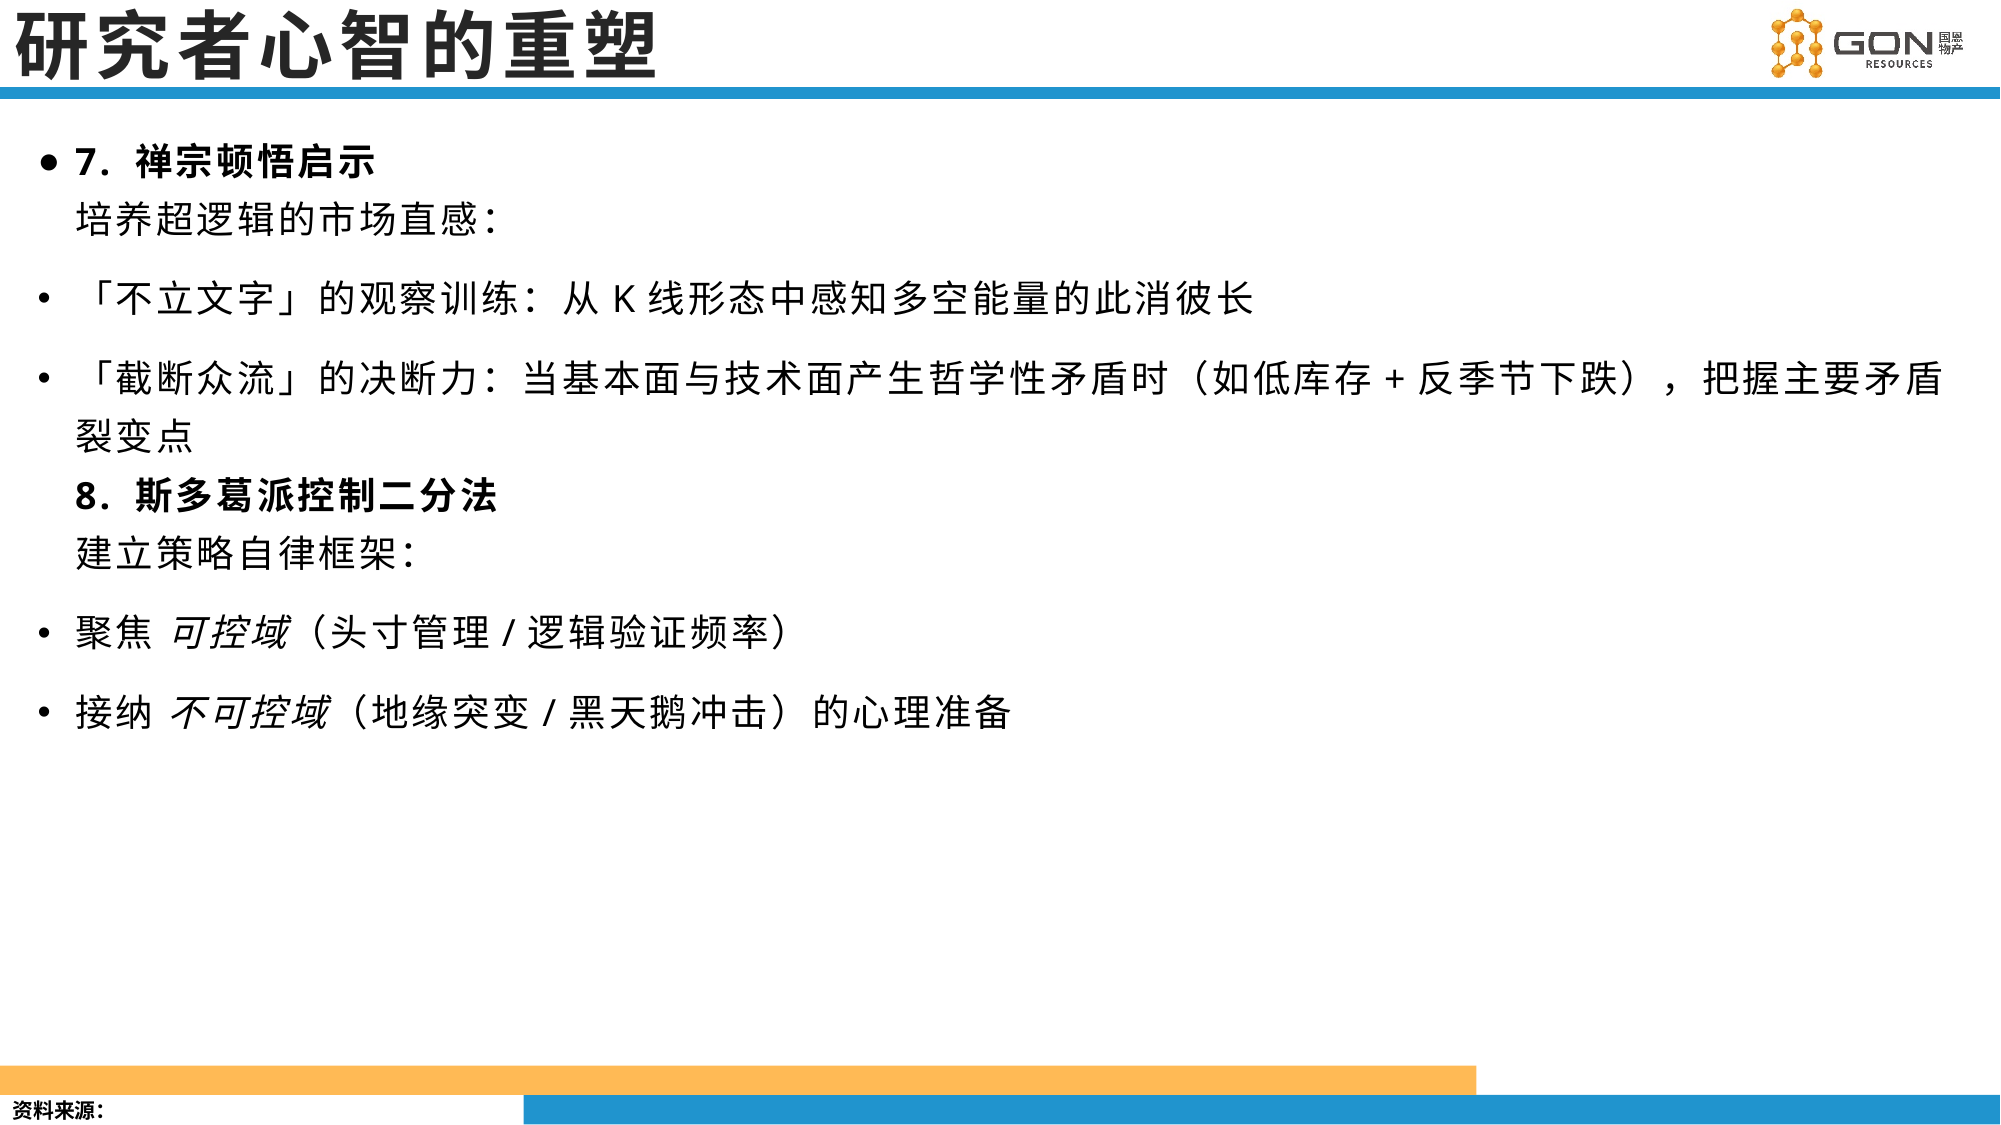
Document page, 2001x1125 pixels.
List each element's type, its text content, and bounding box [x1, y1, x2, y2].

list 7. 禅宗顿悟启示 培养超逻辑的市场直感： 「不立文字」的观察训练：从K线形态中感知多空能量的此消彼长 「截断众流」的决断力：当基本面与技术面产生哲学性矛盾时（如低库存+反季节下跌），把握主要矛盾裂变点 8. 斯多葛派控制二分法 建立策略自律框架： 聚焦 可控域（头寸管理/逻辑验证频率） 接纳 不可控域（地缘突变/黑天鹅冲击）的心理准备 [22, 116, 1978, 1036]
title 研究者心智的重塑 [0, 0, 1717, 88]
picture [1759, 1, 1972, 86]
